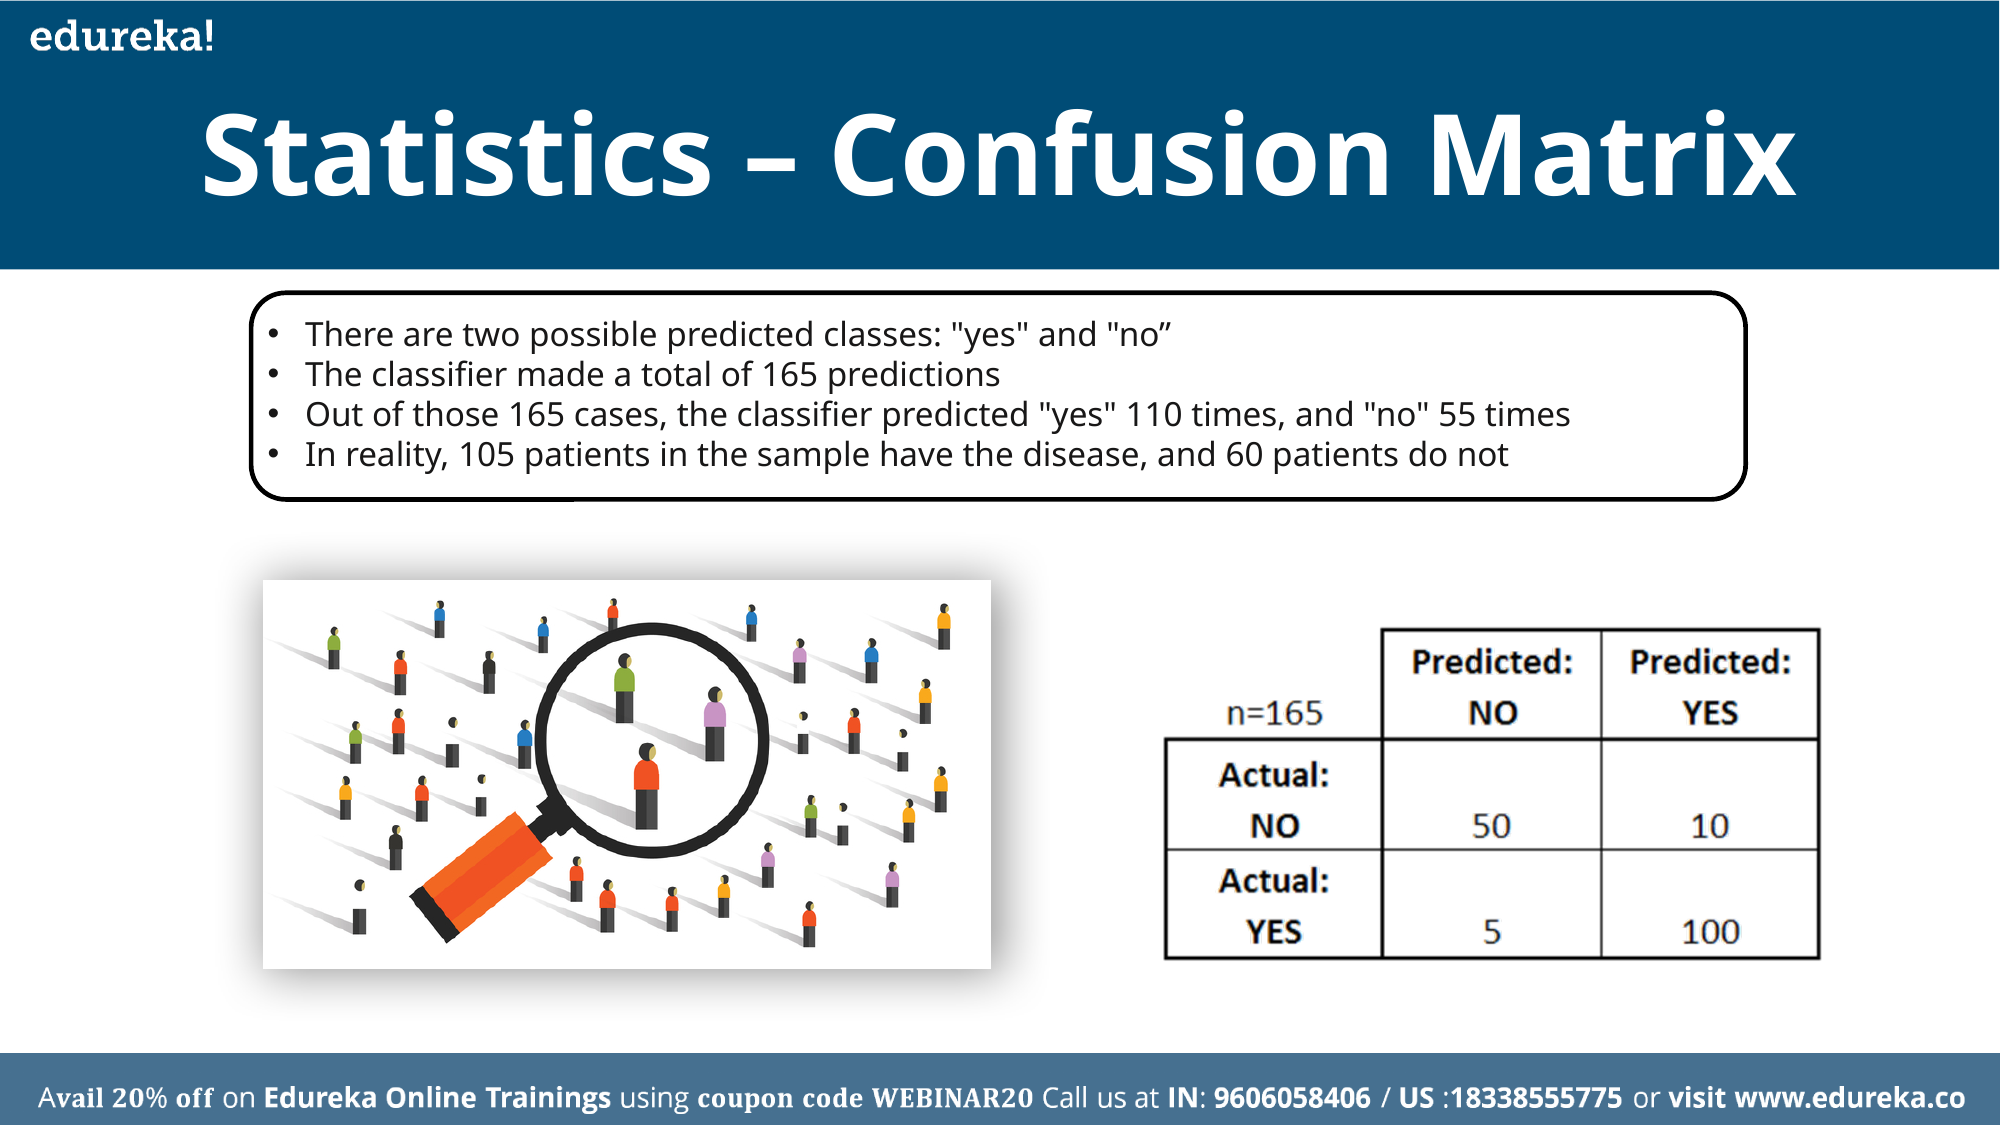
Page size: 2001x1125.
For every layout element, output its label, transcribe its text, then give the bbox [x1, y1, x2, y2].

text_box [255, 481, 1742, 500]
picture [263, 580, 991, 969]
text_box [259, 292, 1738, 305]
text_box [0, 225, 2000, 270]
text_box Statistics – Confusion Matrix [0, 75, 2000, 225]
picture [0, 1053, 2000, 1125]
picture [1146, 608, 1837, 971]
text_box There are two possible predicted classes: "yes" and "no” The classifier made a total of 165 predictions Out of those 165 cases, the classifier predicted "yes" 110 times, and "no" 55 times In reality, 105 patients in the sample have the disease, and 60 patients do not [252, 305, 1745, 481]
text_box [0, 0, 2000, 75]
picture [29, 13, 215, 61]
